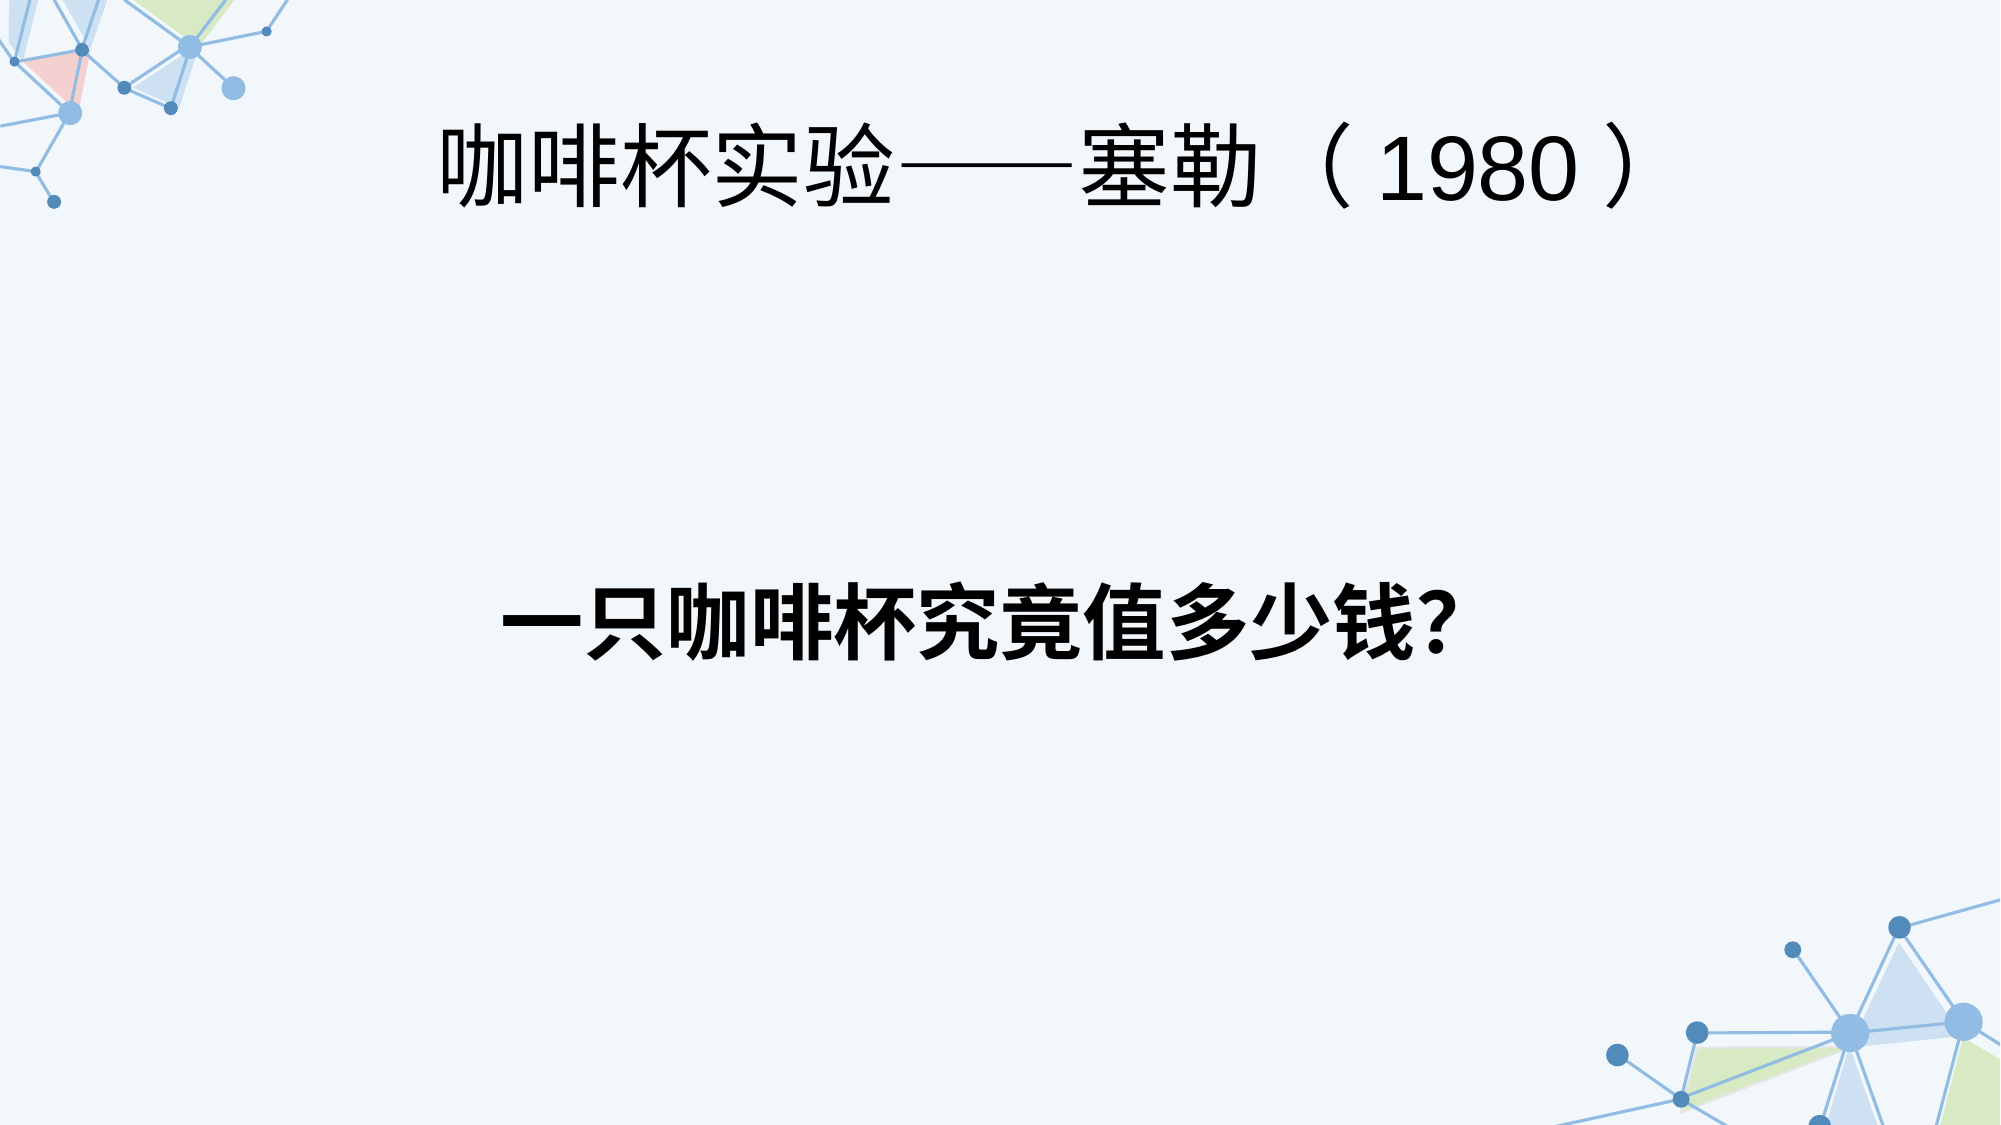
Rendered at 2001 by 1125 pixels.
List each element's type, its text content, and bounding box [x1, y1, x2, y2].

text_box 咖啡杯实验——塞勒（1980） [421, 101, 1710, 226]
text_box 一只咖啡杯究竟值多少钱？ [170, 562, 1829, 697]
